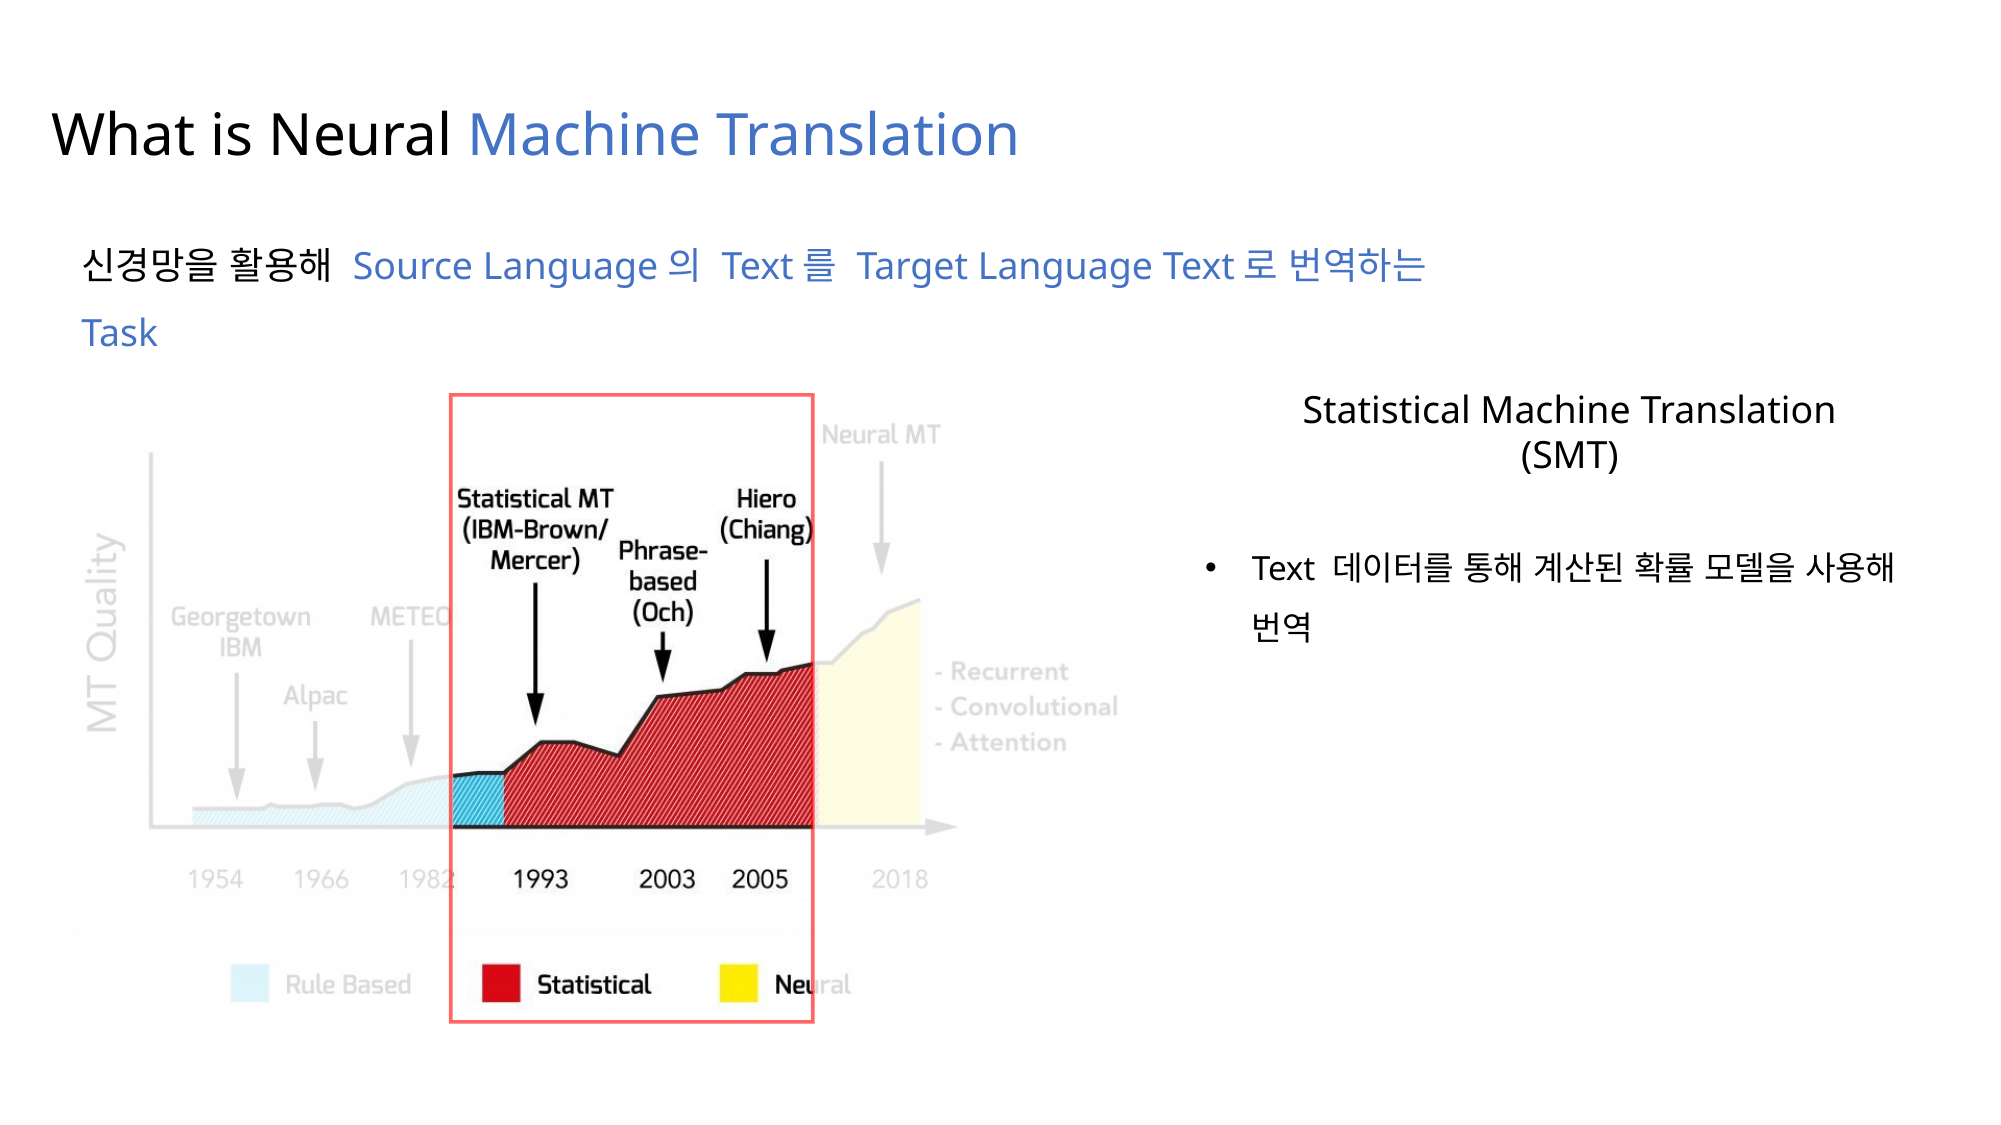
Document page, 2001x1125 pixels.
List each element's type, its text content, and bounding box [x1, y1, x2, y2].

text_box Text 데이터를 통해 계산된 확률 모델을 사용해 번역 [1190, 520, 1922, 655]
text_box 신경망을 활용해 Source Language의 Text를 Target Language Text로 번역하는 Task [66, 211, 1514, 362]
text_box Statistical Machine Translation (SMT) [1287, 378, 1852, 484]
picture [66, 394, 1134, 1022]
text_box What is Neural Machine Translation [36, 89, 1036, 175]
